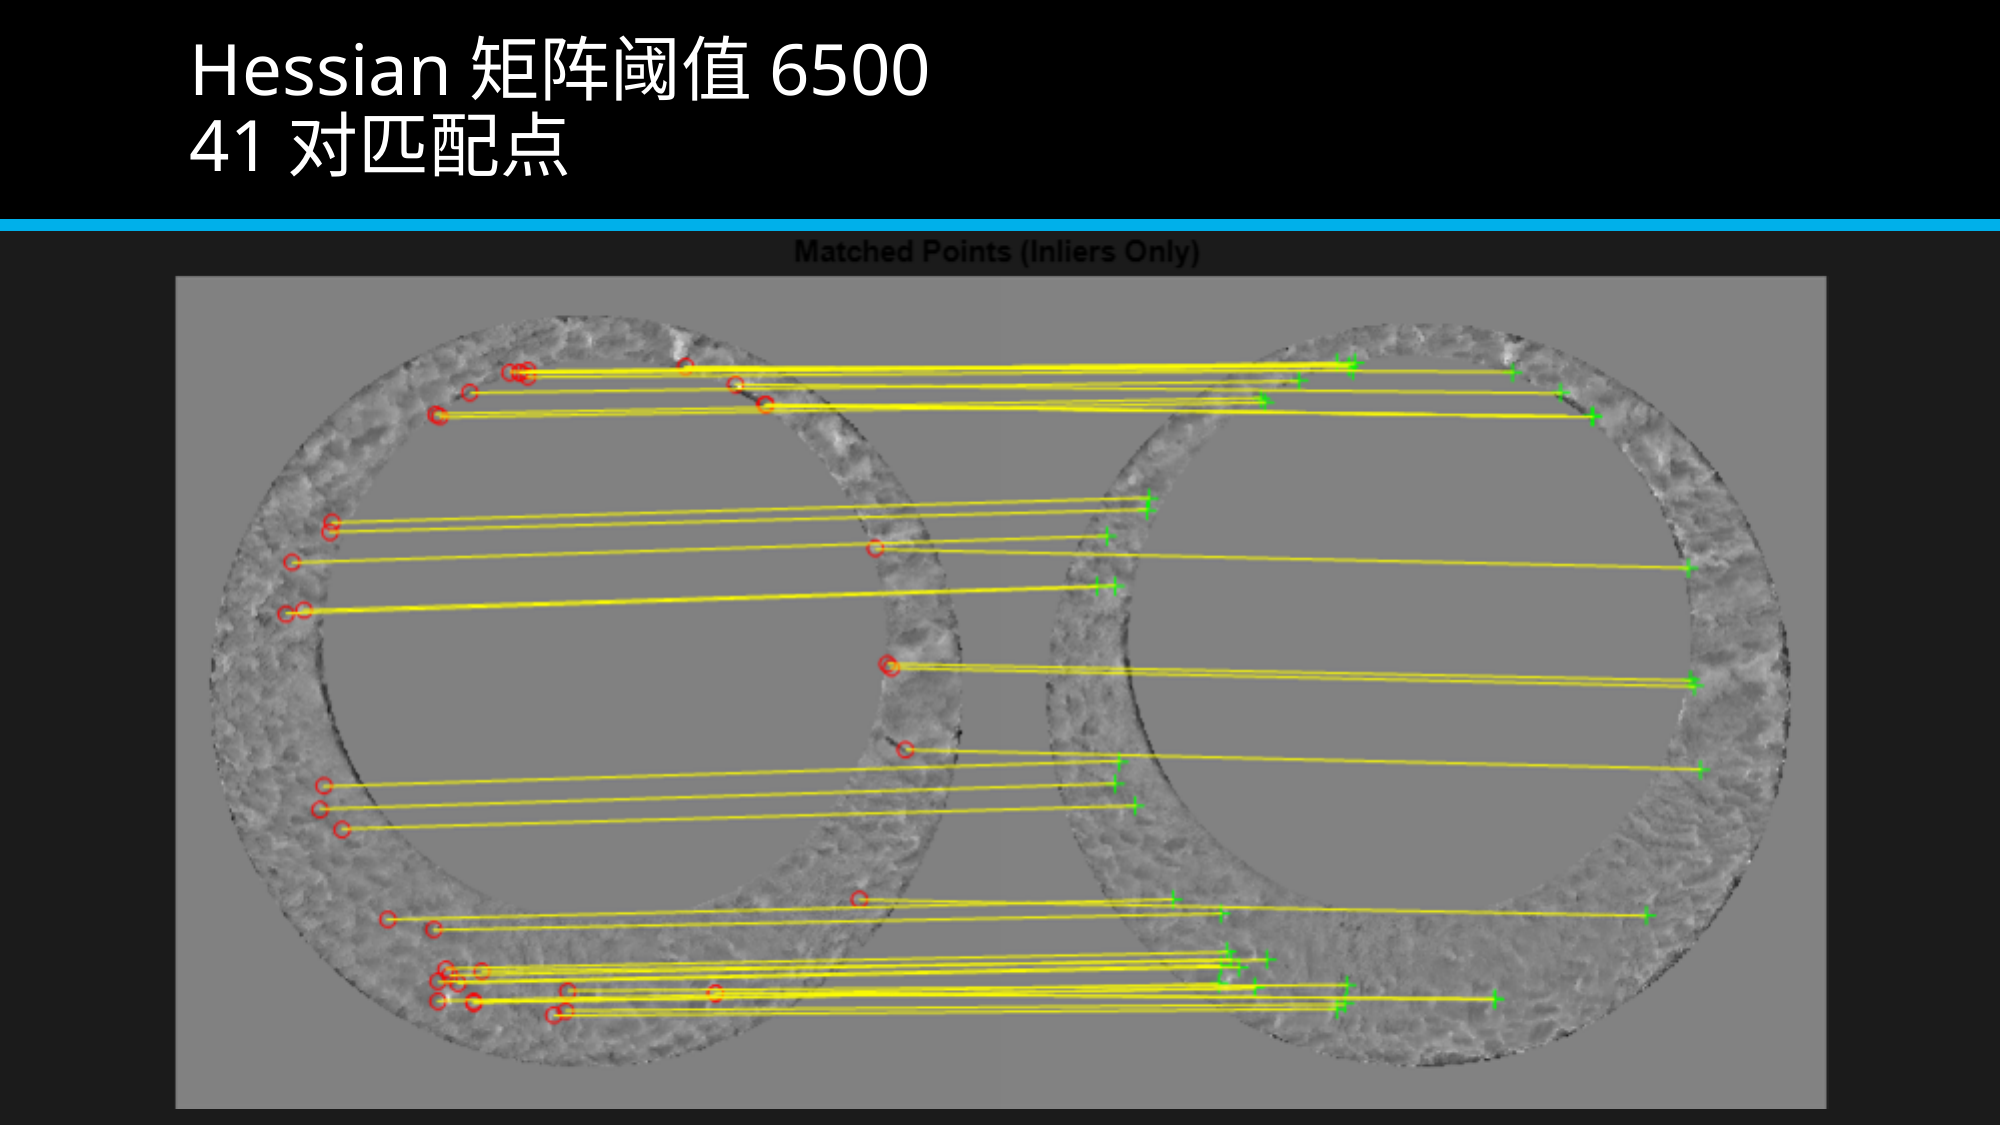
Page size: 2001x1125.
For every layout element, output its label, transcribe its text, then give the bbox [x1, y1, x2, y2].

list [174, 216, 1829, 1109]
title Hessian矩阵阈值6500 41对匹配点 [174, 20, 1825, 201]
